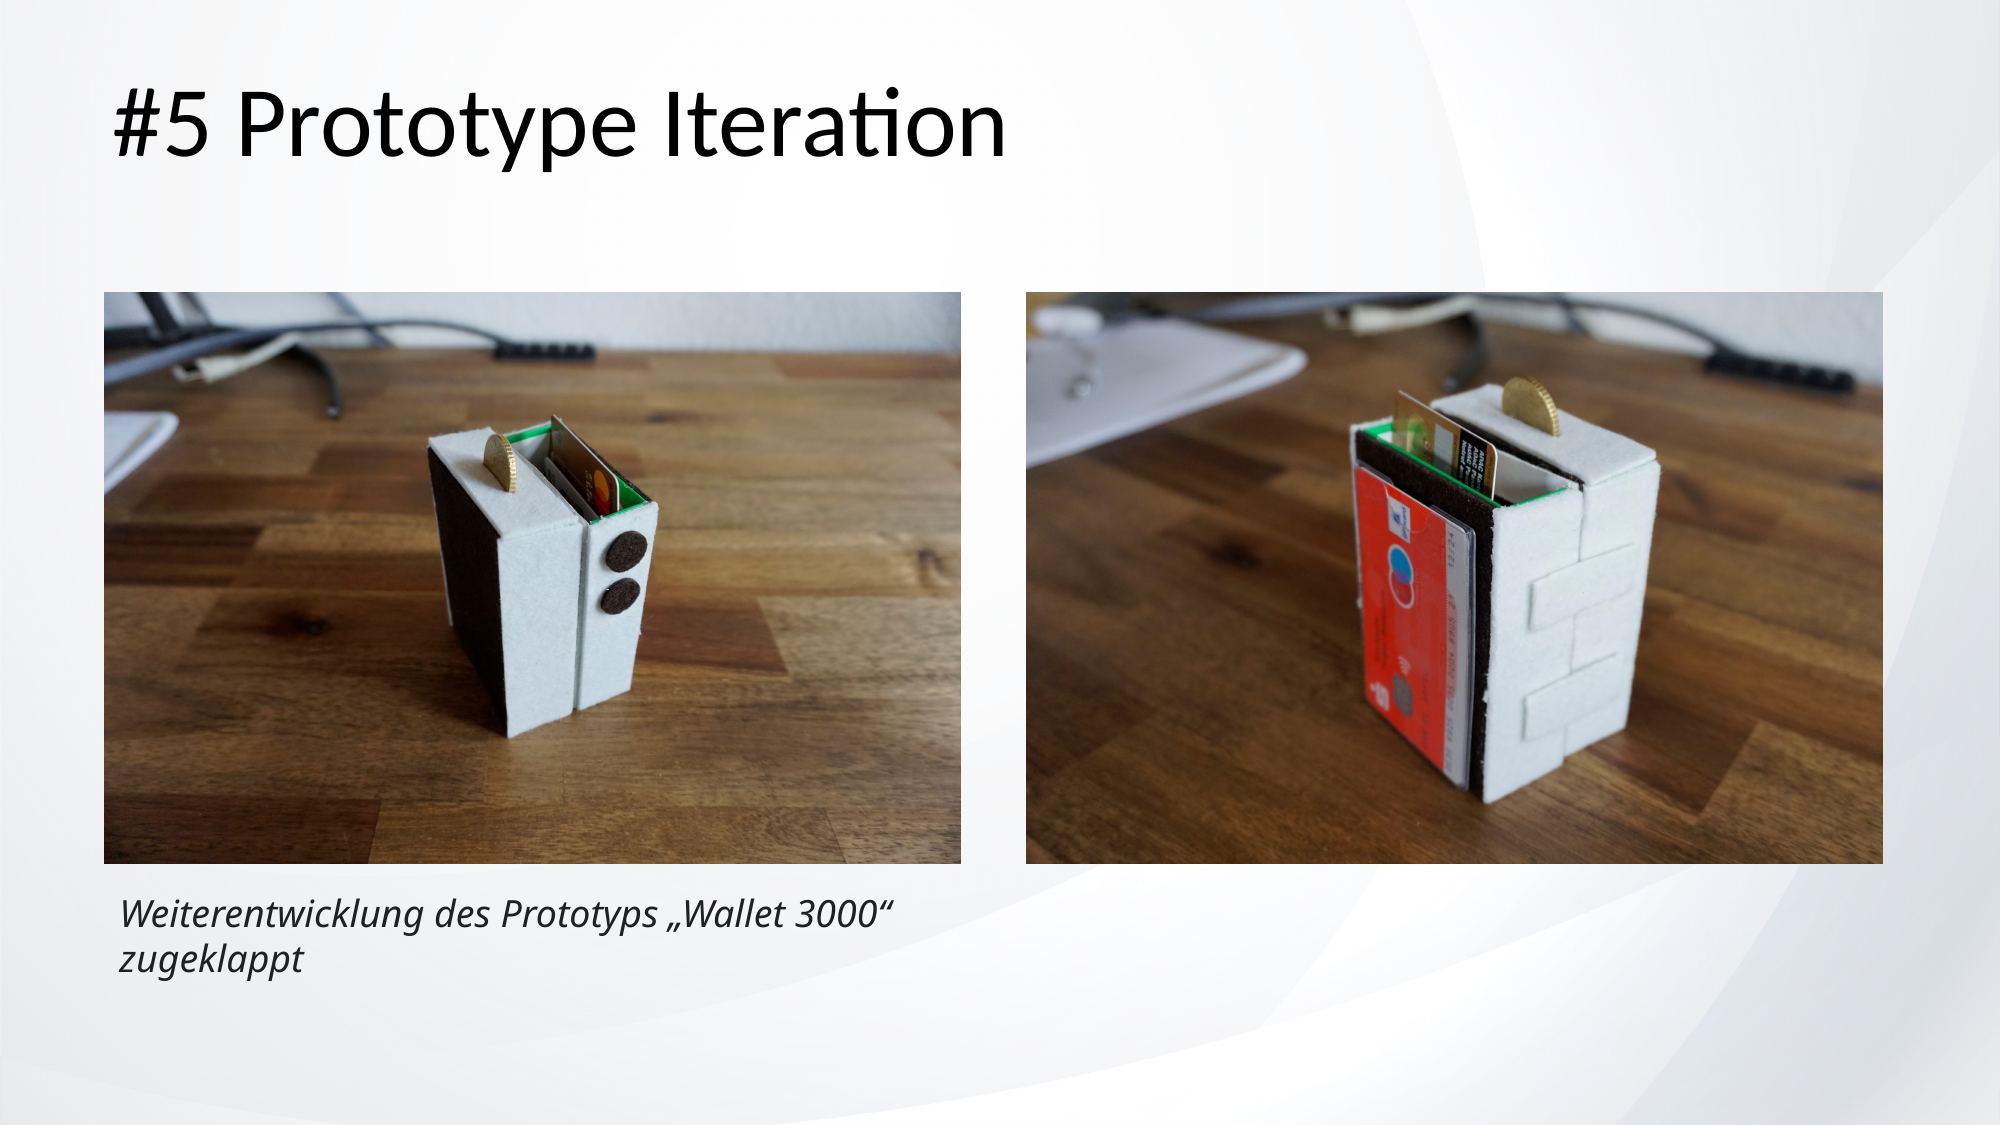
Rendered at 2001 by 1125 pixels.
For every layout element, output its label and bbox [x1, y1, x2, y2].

text_box [0, 0, 2000, 1125]
picture [1026, 292, 1883, 864]
picture [104, 292, 961, 864]
